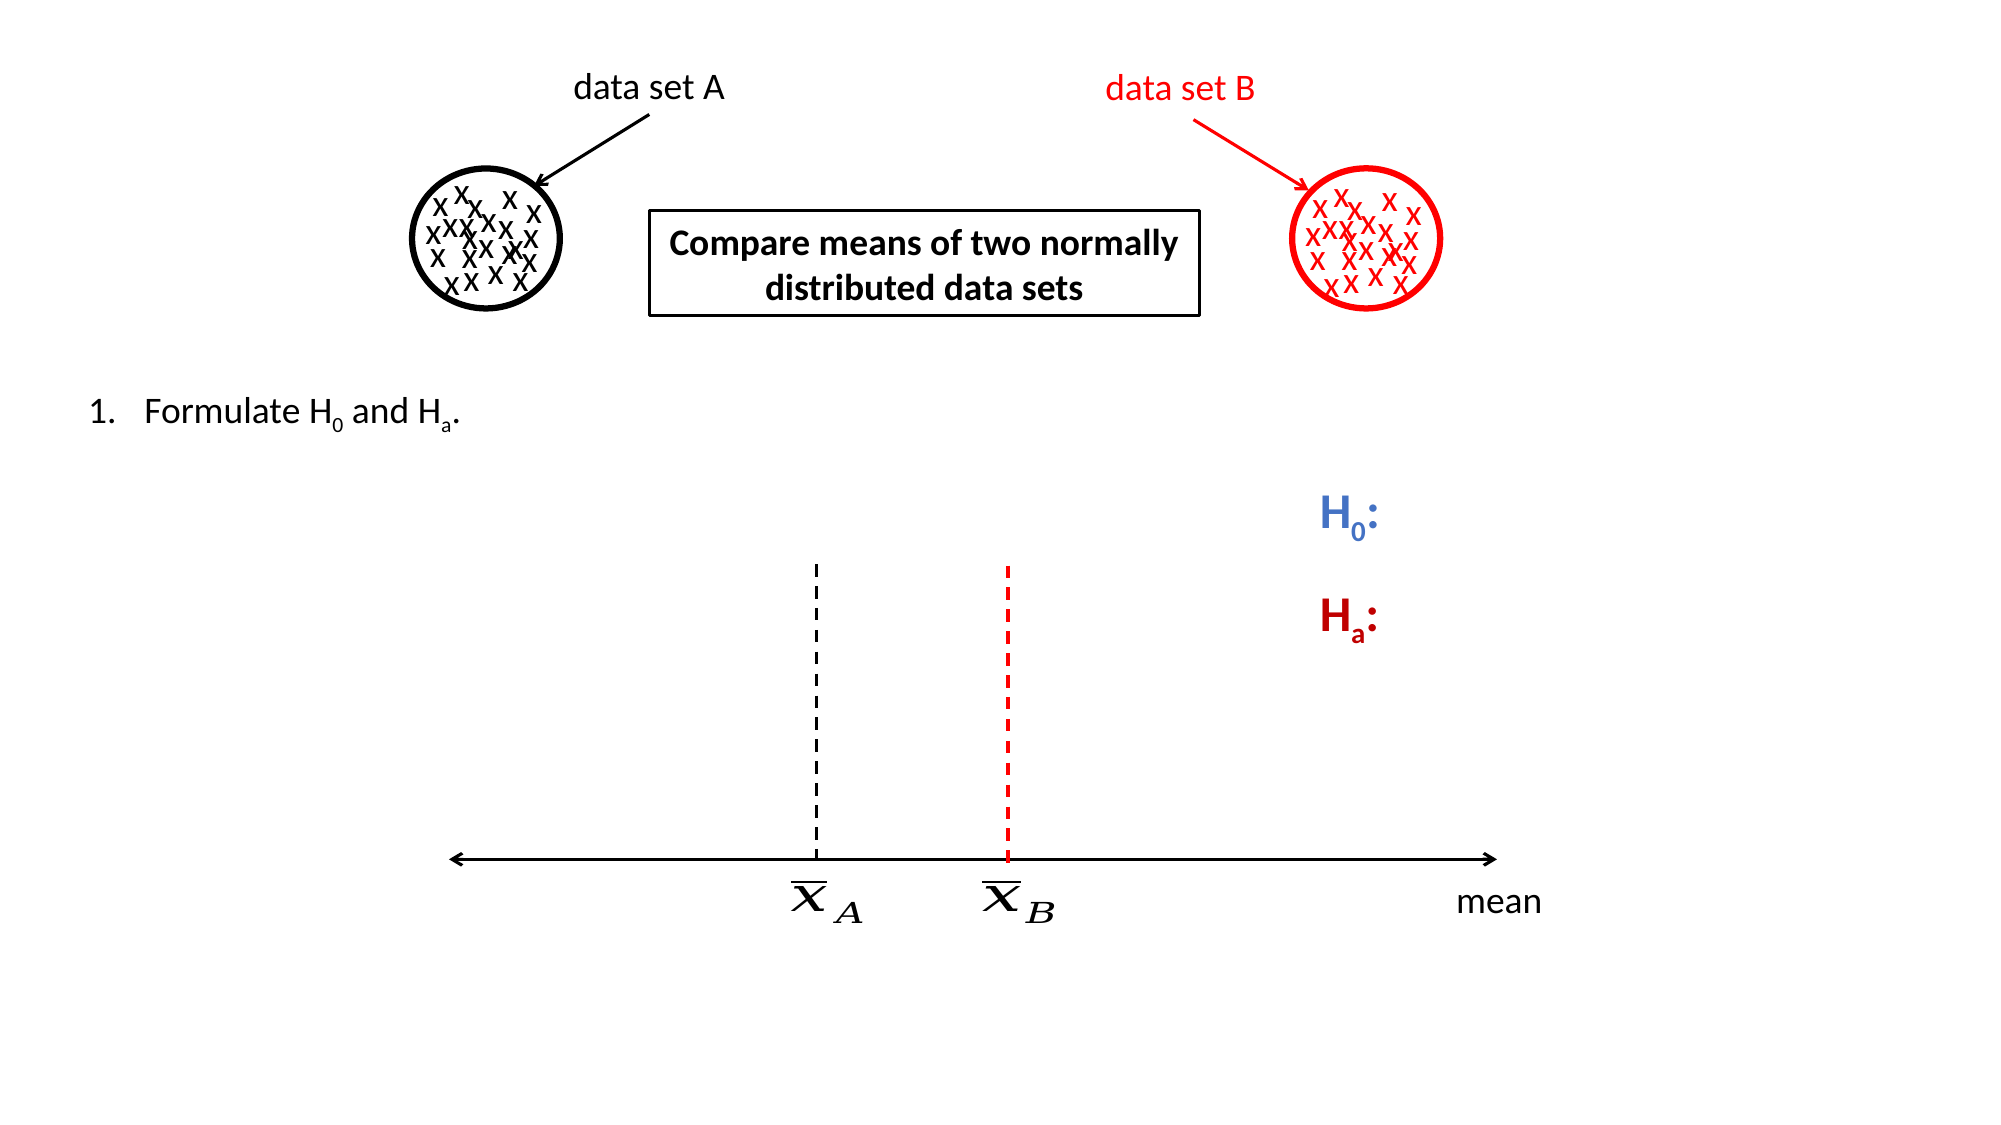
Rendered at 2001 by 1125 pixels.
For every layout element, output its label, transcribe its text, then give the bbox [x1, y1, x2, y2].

text_box mean [1441, 868, 1558, 929]
text_box Compare means of two normally distributed data sets [649, 210, 1200, 316]
text_box Formulate H0 and Ha. [73, 378, 650, 445]
text_box data set B [1090, 55, 1271, 116]
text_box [1193, 119, 1309, 191]
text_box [533, 115, 650, 187]
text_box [411, 160, 560, 309]
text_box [1292, 162, 1441, 309]
text_box data set A [558, 54, 741, 115]
